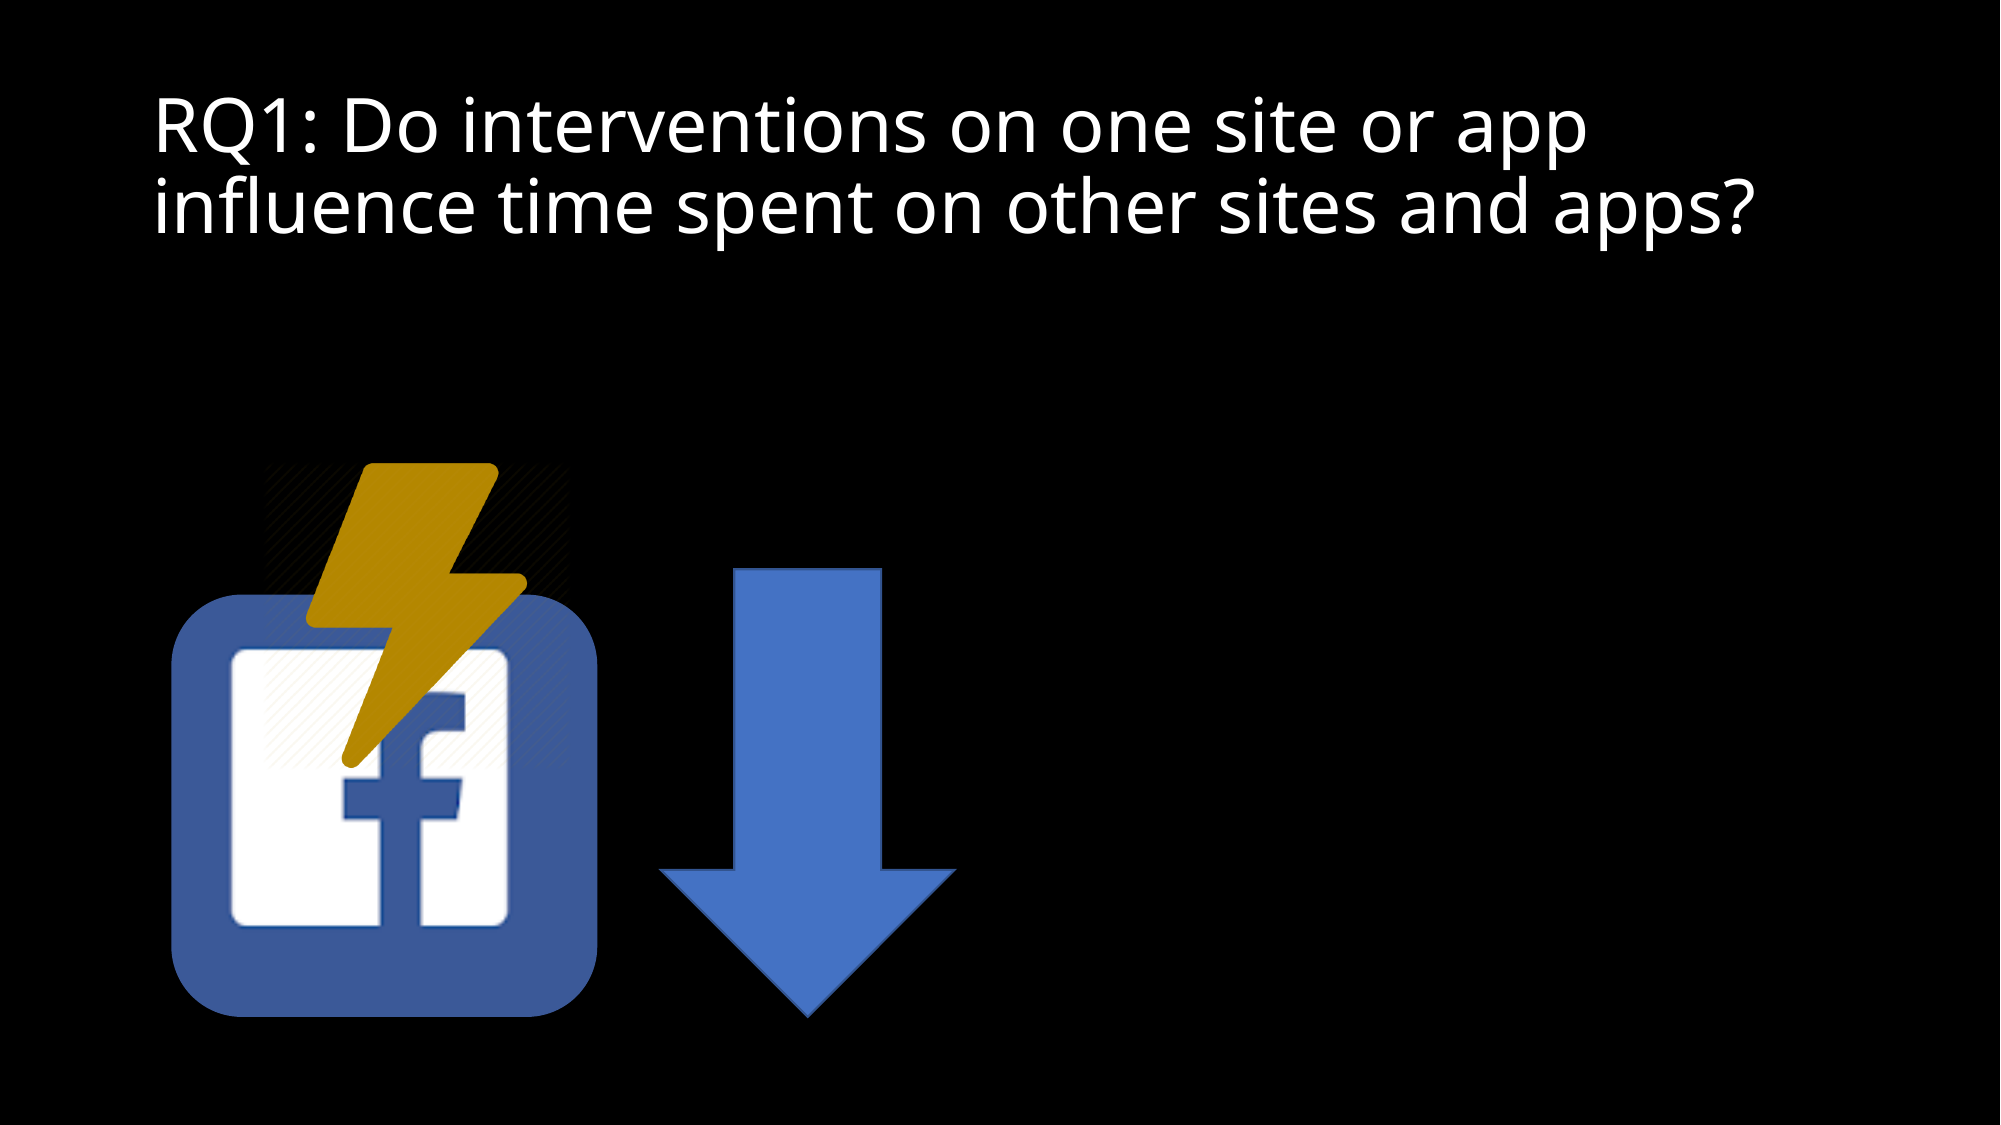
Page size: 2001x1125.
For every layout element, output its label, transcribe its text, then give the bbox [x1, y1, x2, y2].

title RQ1: Do interventions on one site or app influence time spent on other sites and apps? [137, 59, 1863, 278]
picture [171, 461, 598, 1017]
text_box [658, 568, 958, 1019]
